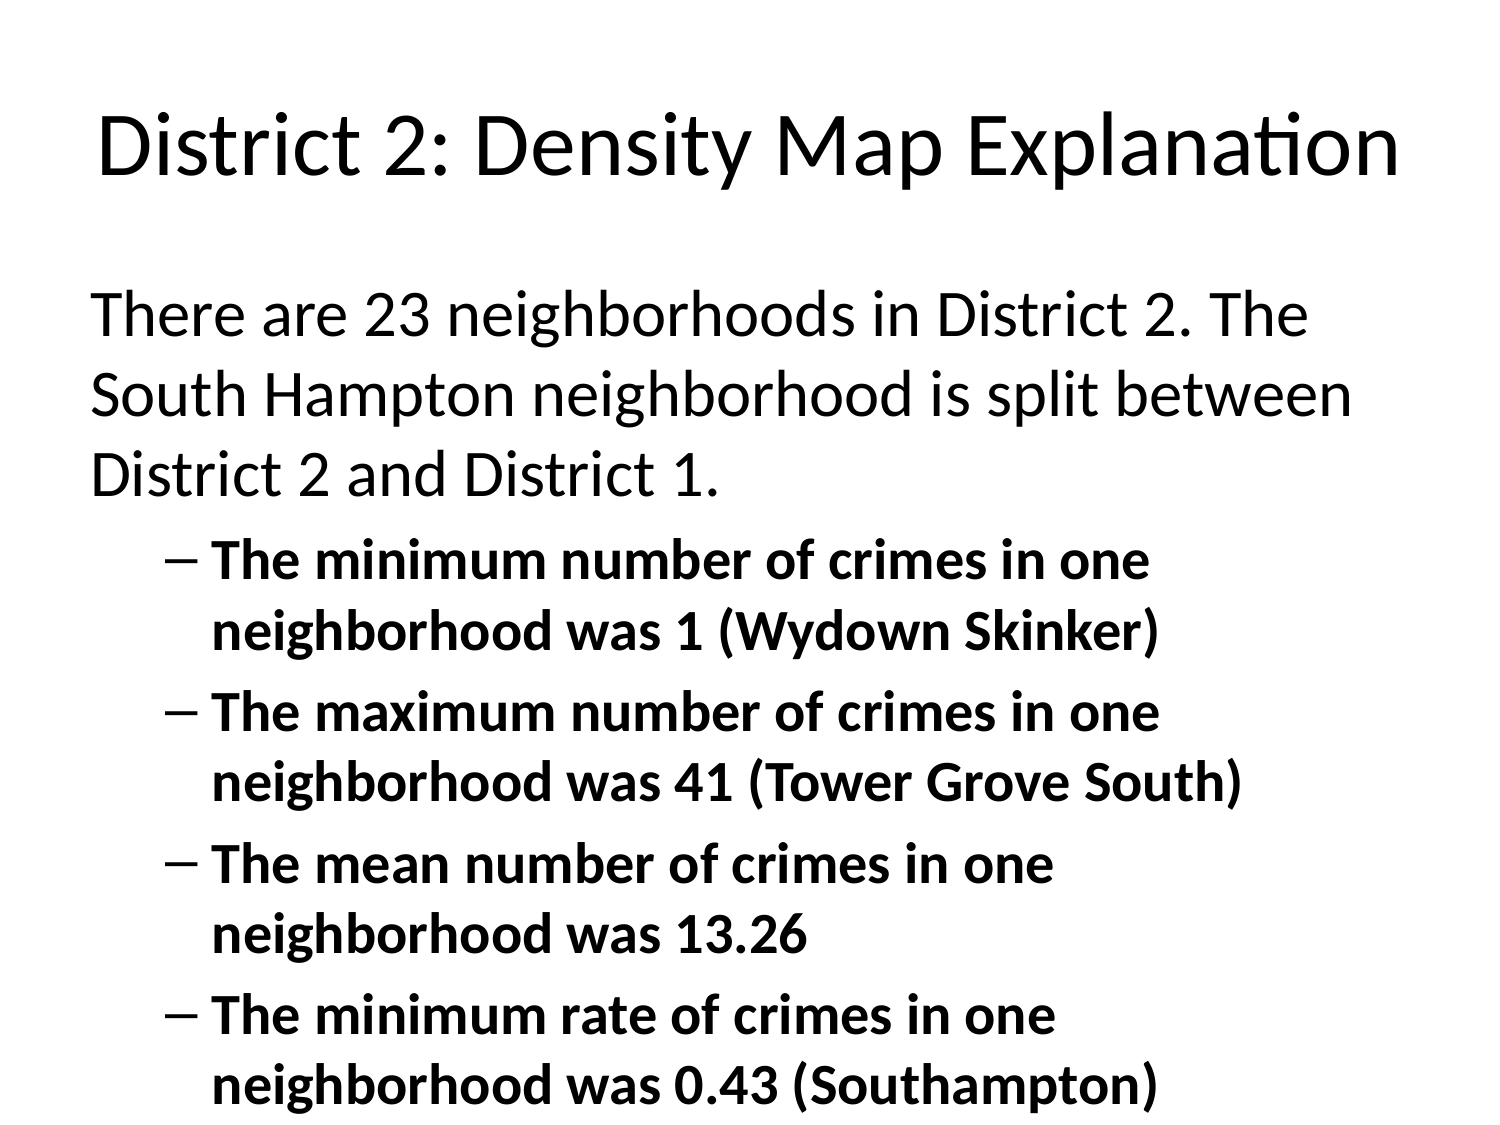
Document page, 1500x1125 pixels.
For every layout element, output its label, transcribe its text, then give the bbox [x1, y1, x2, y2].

list There are 23 neighborhoods in District 2. The South Hampton neighborhood is split between District 2 and District 1. The minimum number of crimes in one neighborhood was 1 (Wydown Skinker) The maximum number of crimes in one neighborhood was 41 (Tower Grove South) The mean number of crimes in one neighborhood was 13.26 The minimum rate of crimes in one neighborhood was 0.43 (Southampton) The maximum rate of crimes in one neighborhood was 33.33 (Kings Oak) The mean rate of crimes in one neighborhood was 5.78 [75, 262, 1425, 1005]
title District 2: Density Map Explanation [75, 45, 1425, 233]
